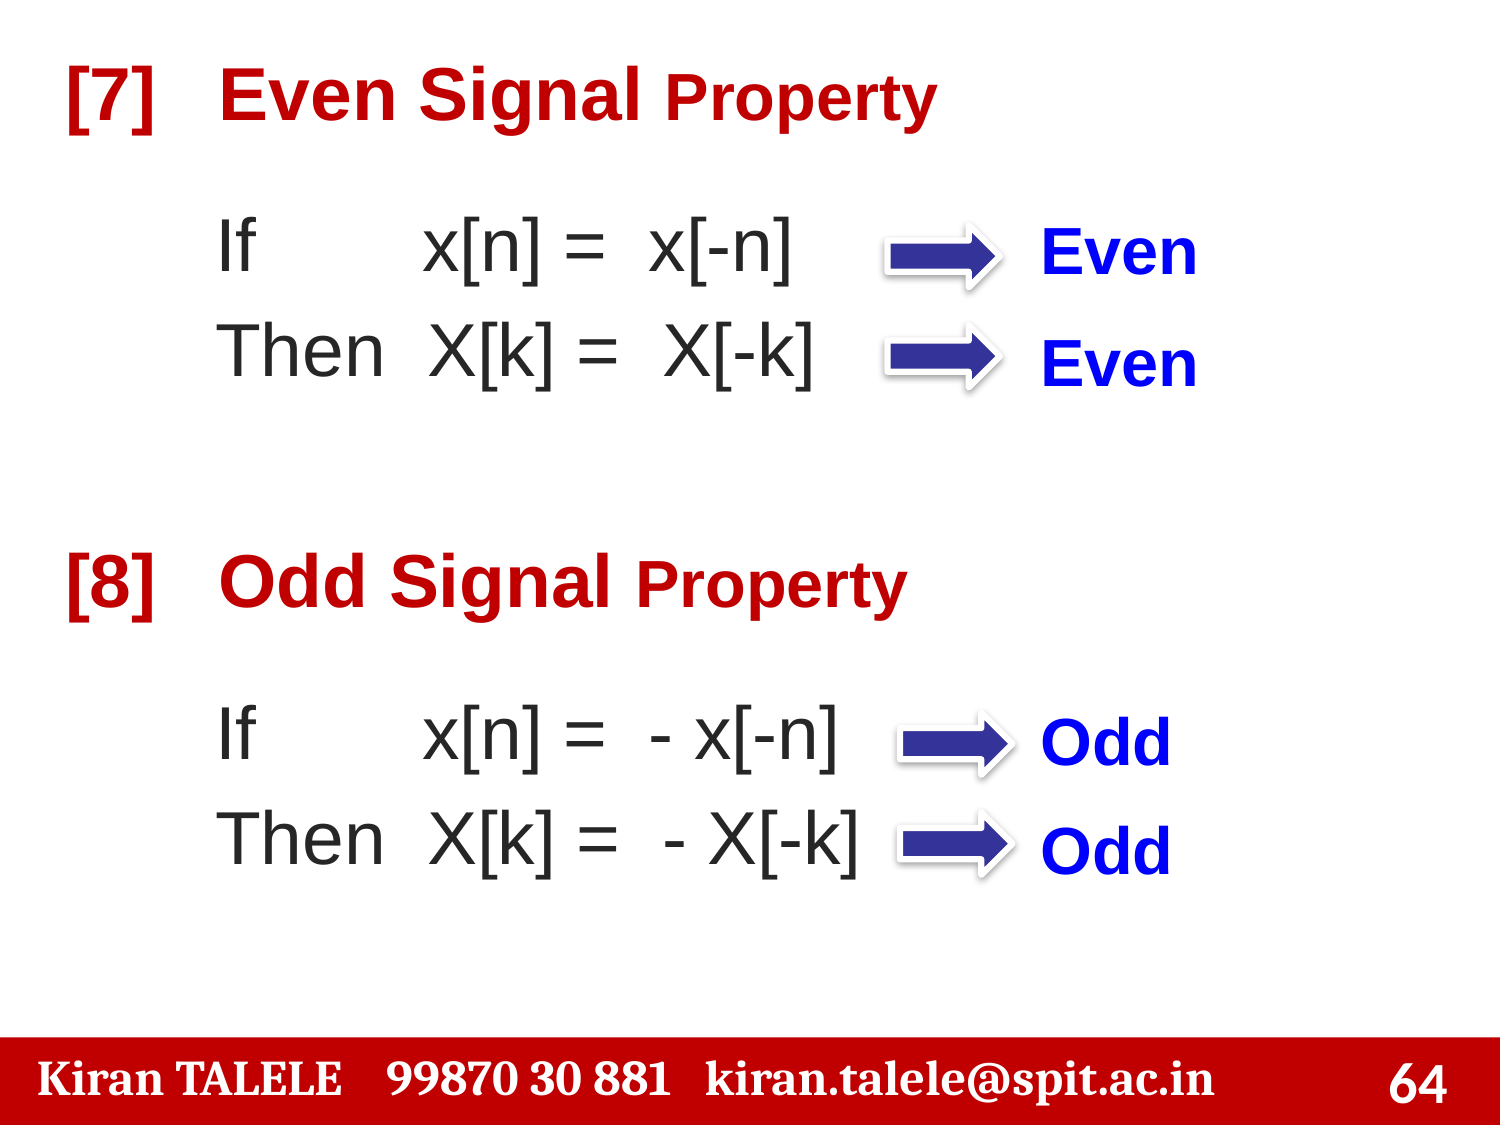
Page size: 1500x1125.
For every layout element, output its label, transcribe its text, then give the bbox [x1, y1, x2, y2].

text_box [887, 224, 1000, 288]
text_box Odd [1025, 691, 1190, 788]
text_box [900, 712, 1013, 775]
text_box Even [1025, 312, 1217, 409]
text_box Even [1025, 200, 1217, 296]
text_box [7] Even Signal Property If x[n] = x[-n] Then X[k] = X[-k] [49, 37, 1400, 438]
text_box Odd [1025, 800, 1190, 896]
text_box [8] Odd Signal Property If x[n] = - x[-n] Then X[k] = - X[-k] [49, 525, 1400, 925]
text_box [887, 324, 1000, 388]
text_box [0, 1037, 1500, 1125]
text_box [900, 812, 1013, 875]
